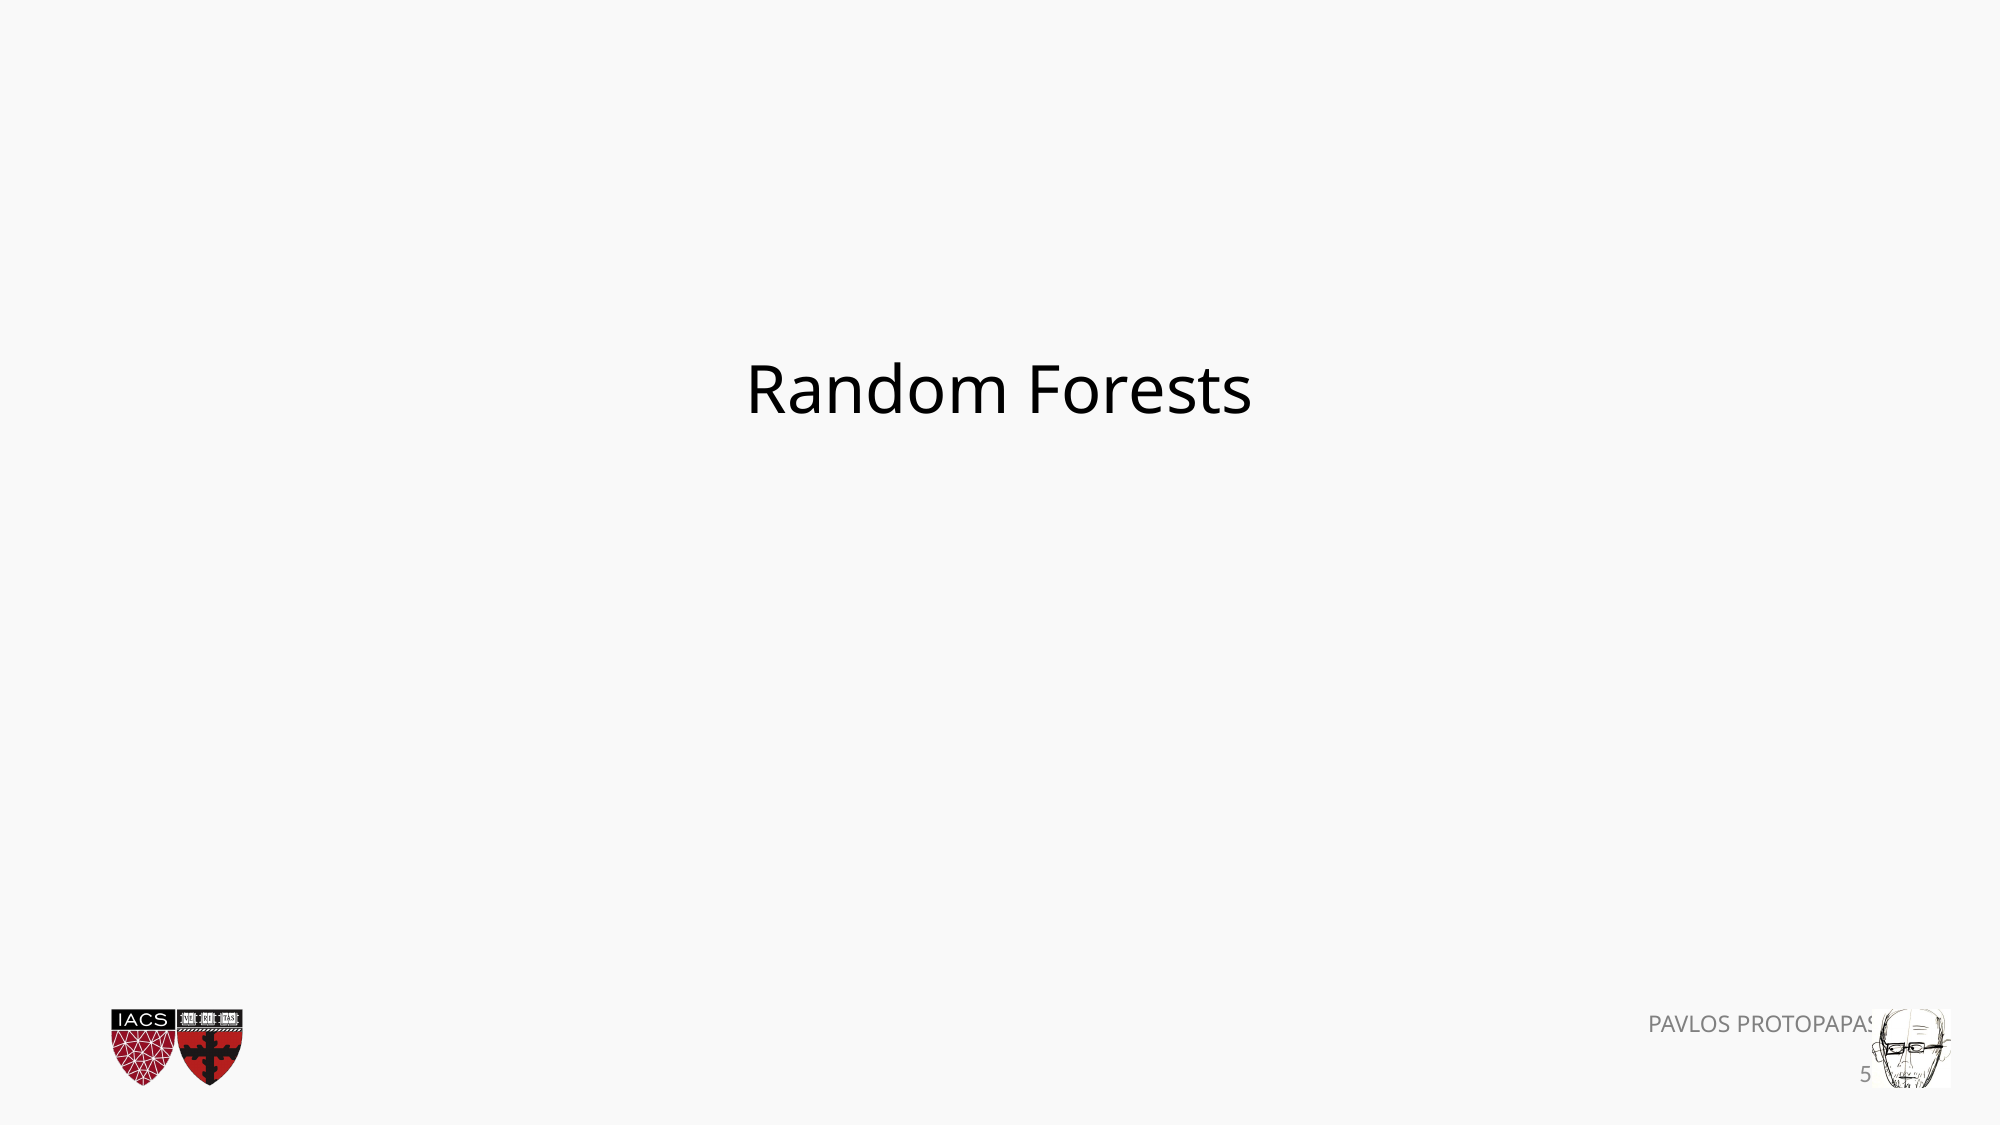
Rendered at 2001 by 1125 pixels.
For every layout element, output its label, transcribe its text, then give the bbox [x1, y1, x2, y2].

picture [1872, 1009, 1951, 1088]
slide_number 50 [1433, 1042, 1900, 1103]
title Random Forests [99, 339, 1900, 465]
picture [109, 1009, 243, 1086]
